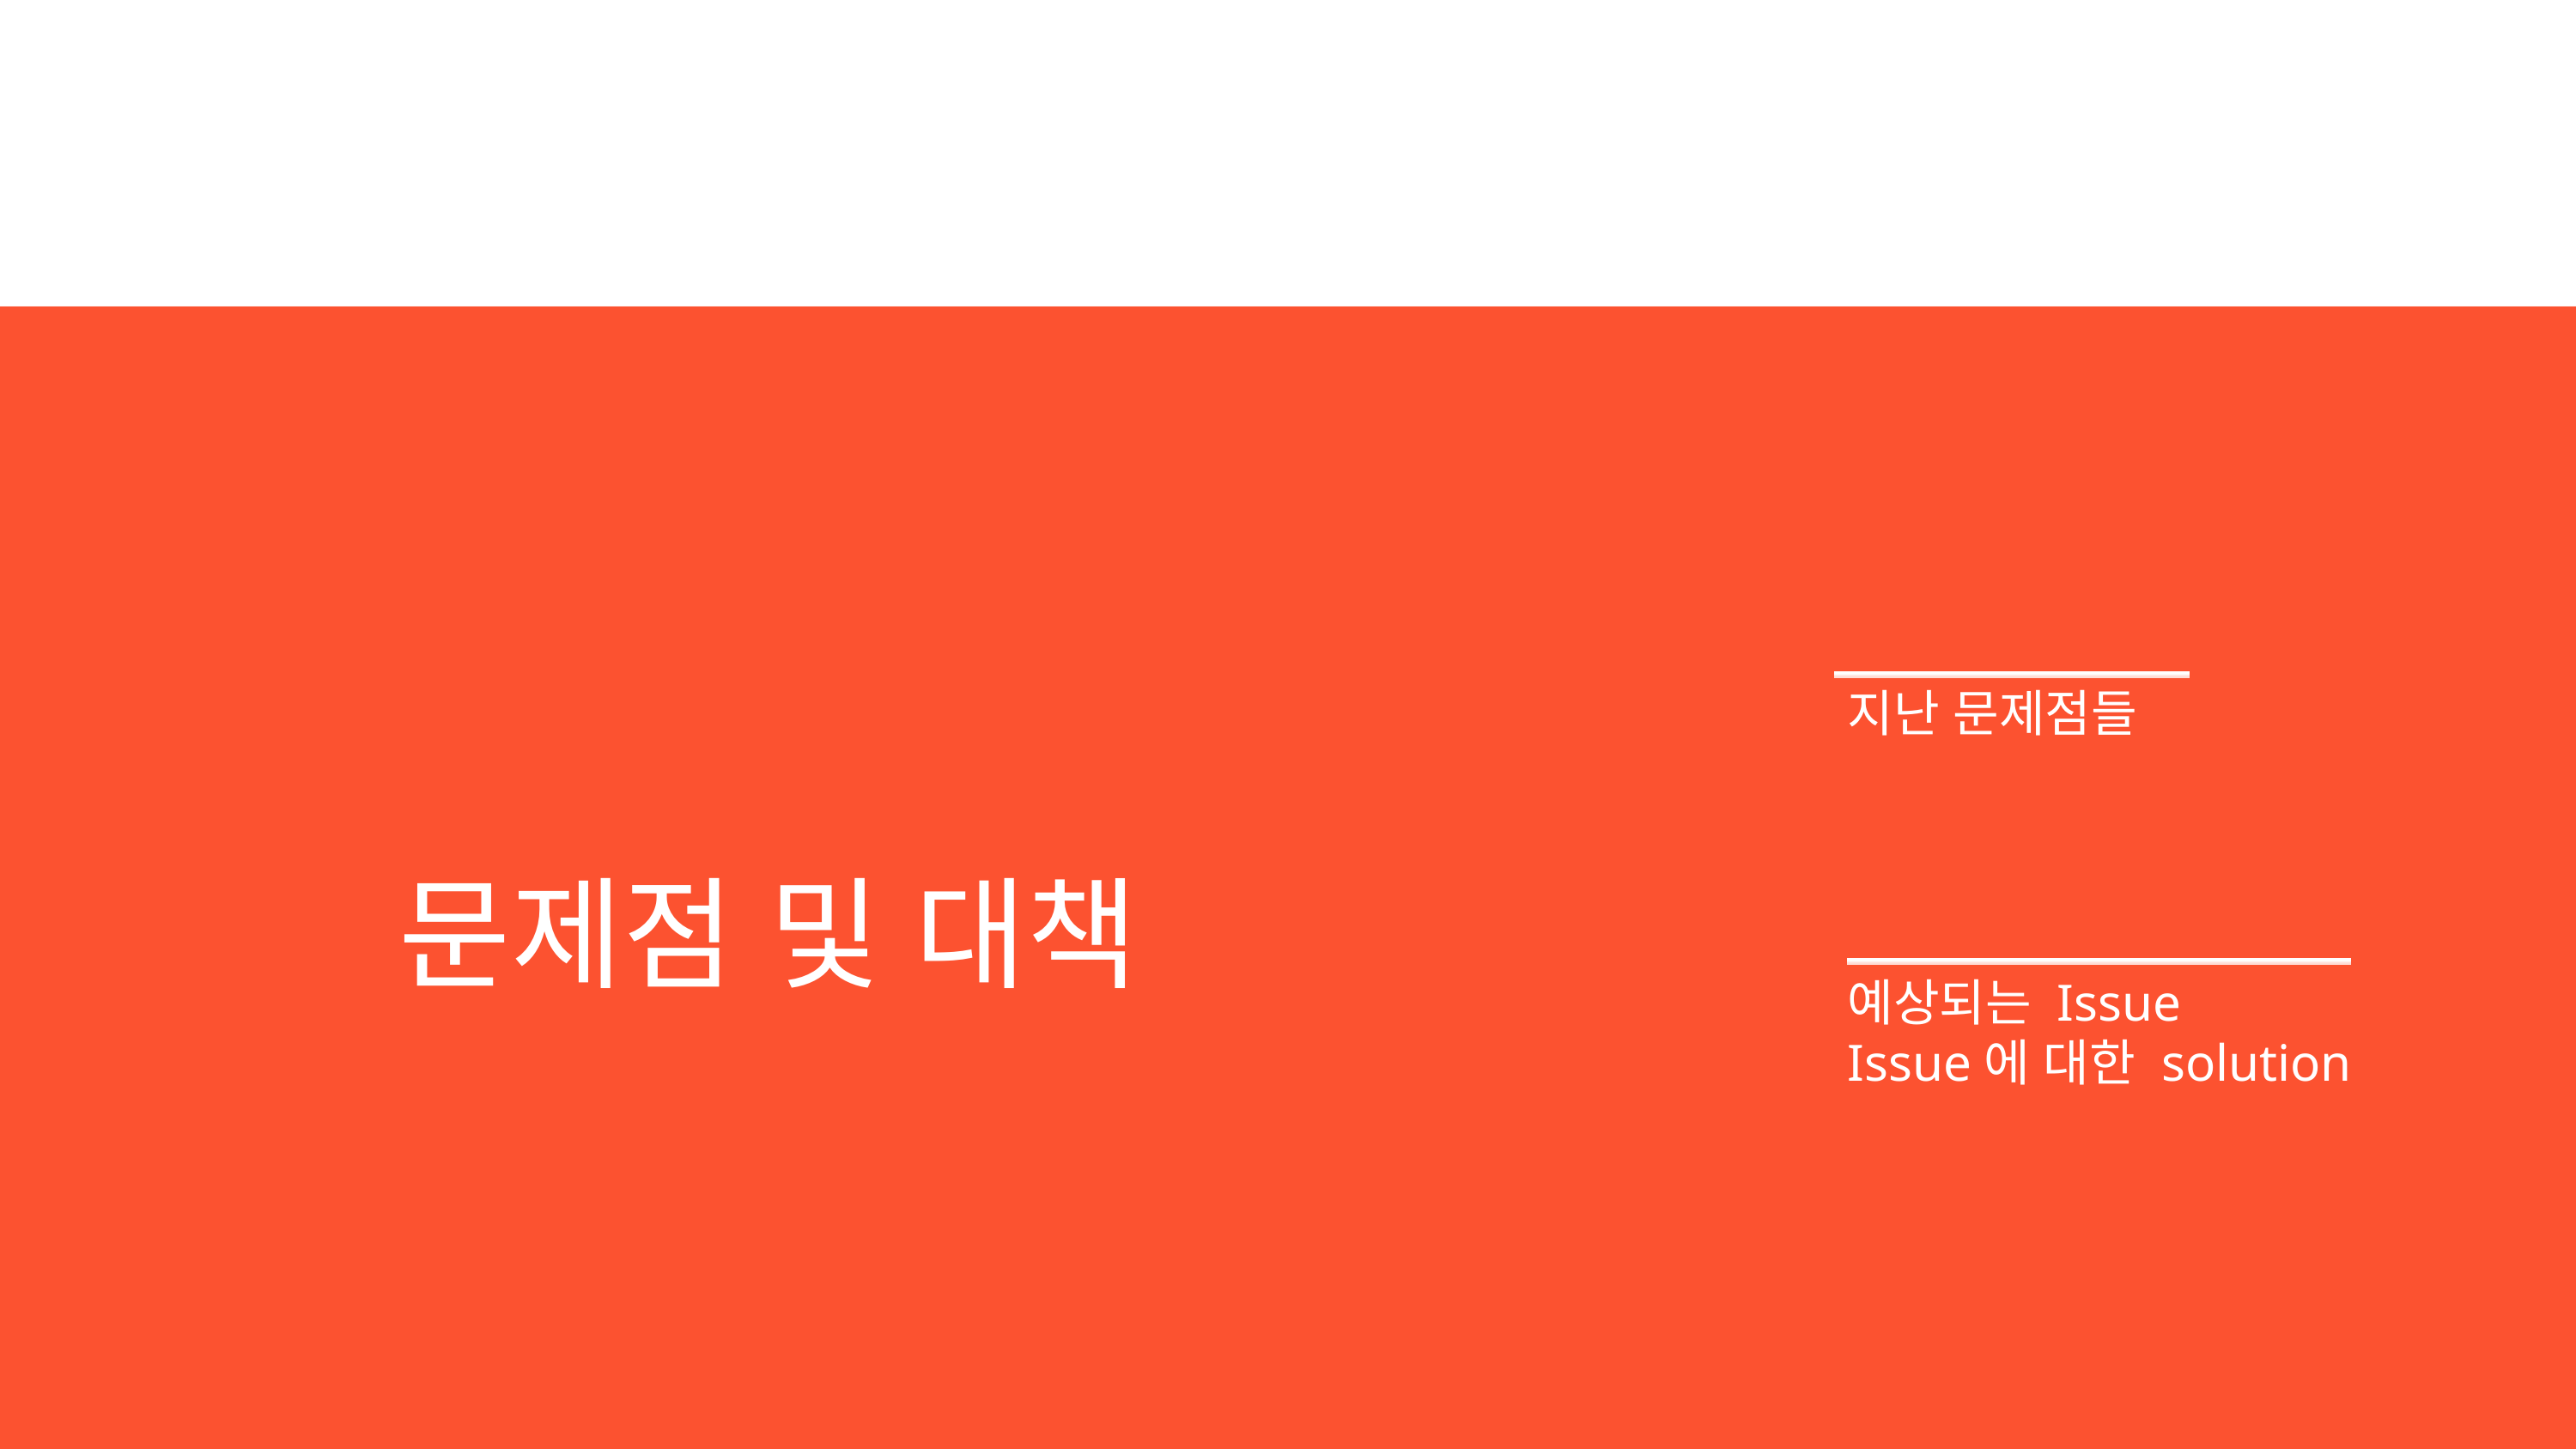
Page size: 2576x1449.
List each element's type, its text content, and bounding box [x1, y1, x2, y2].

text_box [1834, 670, 2190, 678]
text_box 지난 문제점들 [1834, 676, 2576, 927]
text_box 예상되는 Issue Issue에 대한 solution [1834, 964, 2576, 1216]
text_box 문제점 및 대책 [386, 851, 1503, 1003]
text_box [1846, 957, 2351, 965]
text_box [0, 0, 2576, 306]
